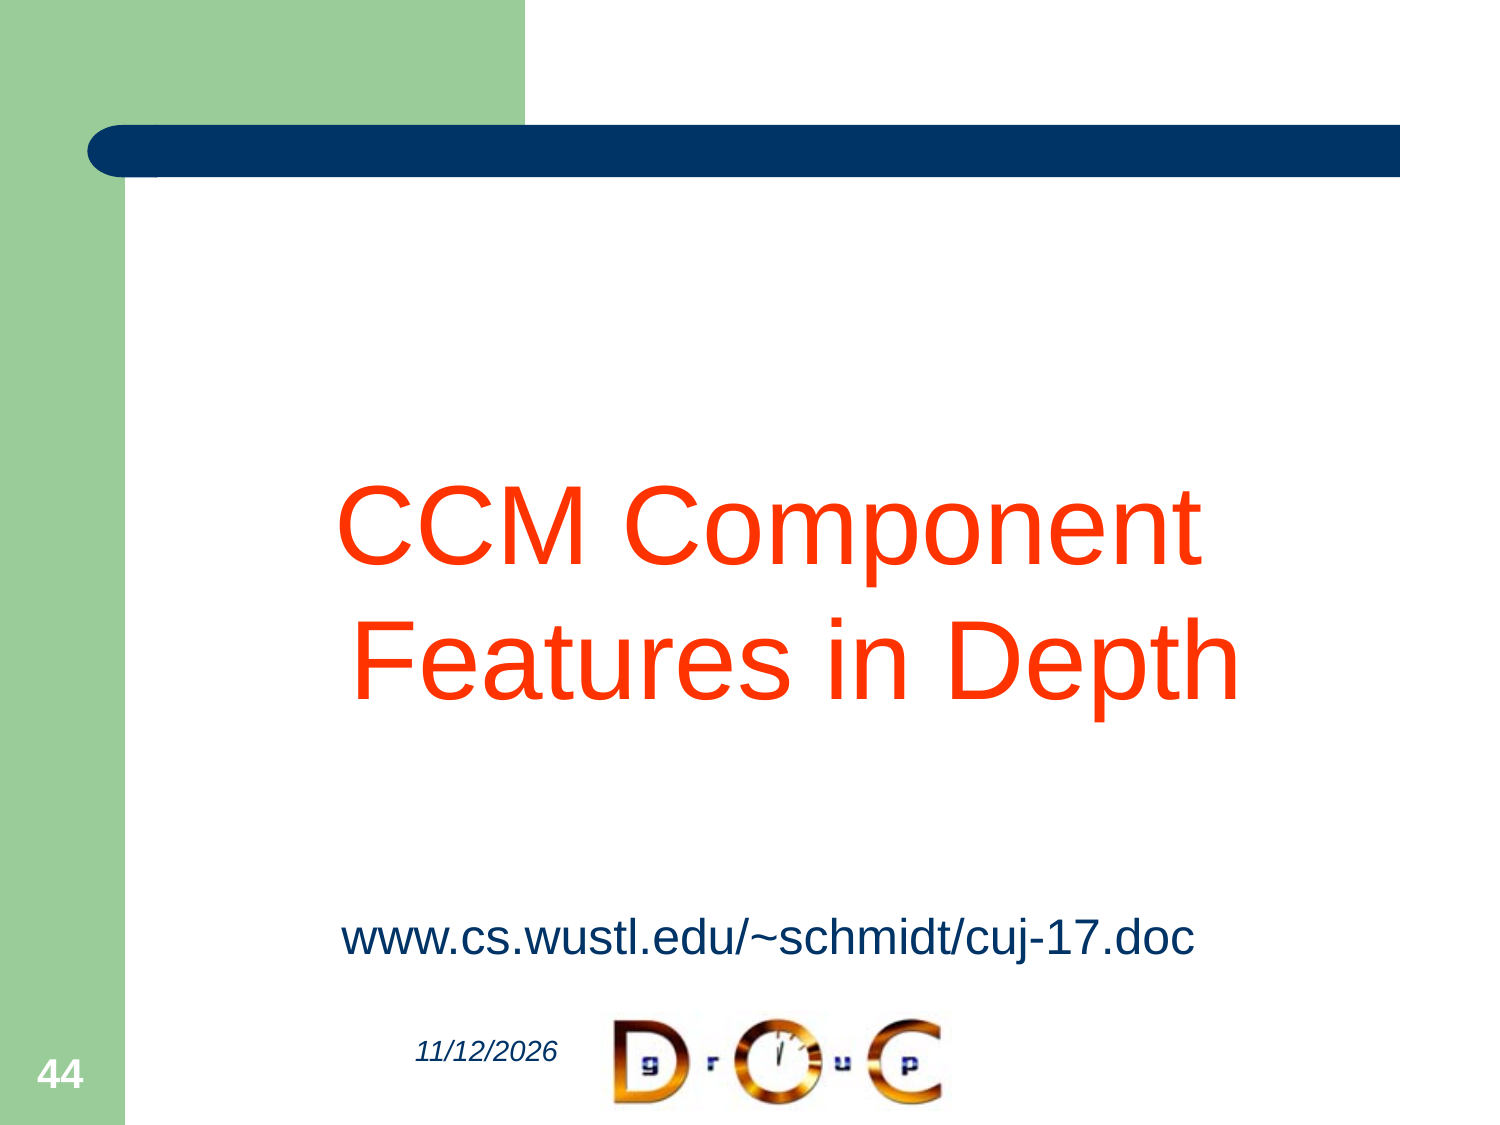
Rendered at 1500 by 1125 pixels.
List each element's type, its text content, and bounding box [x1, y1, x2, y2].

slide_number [399, 1025, 750, 1103]
slide_number 44 [2, 1023, 118, 1105]
list CCM Component Features in Depth [137, 174, 1400, 999]
picture [601, 1011, 952, 1111]
text_box www.cs.wustl.edu/~schmidt/cuj-17.doc [326, 897, 1211, 973]
